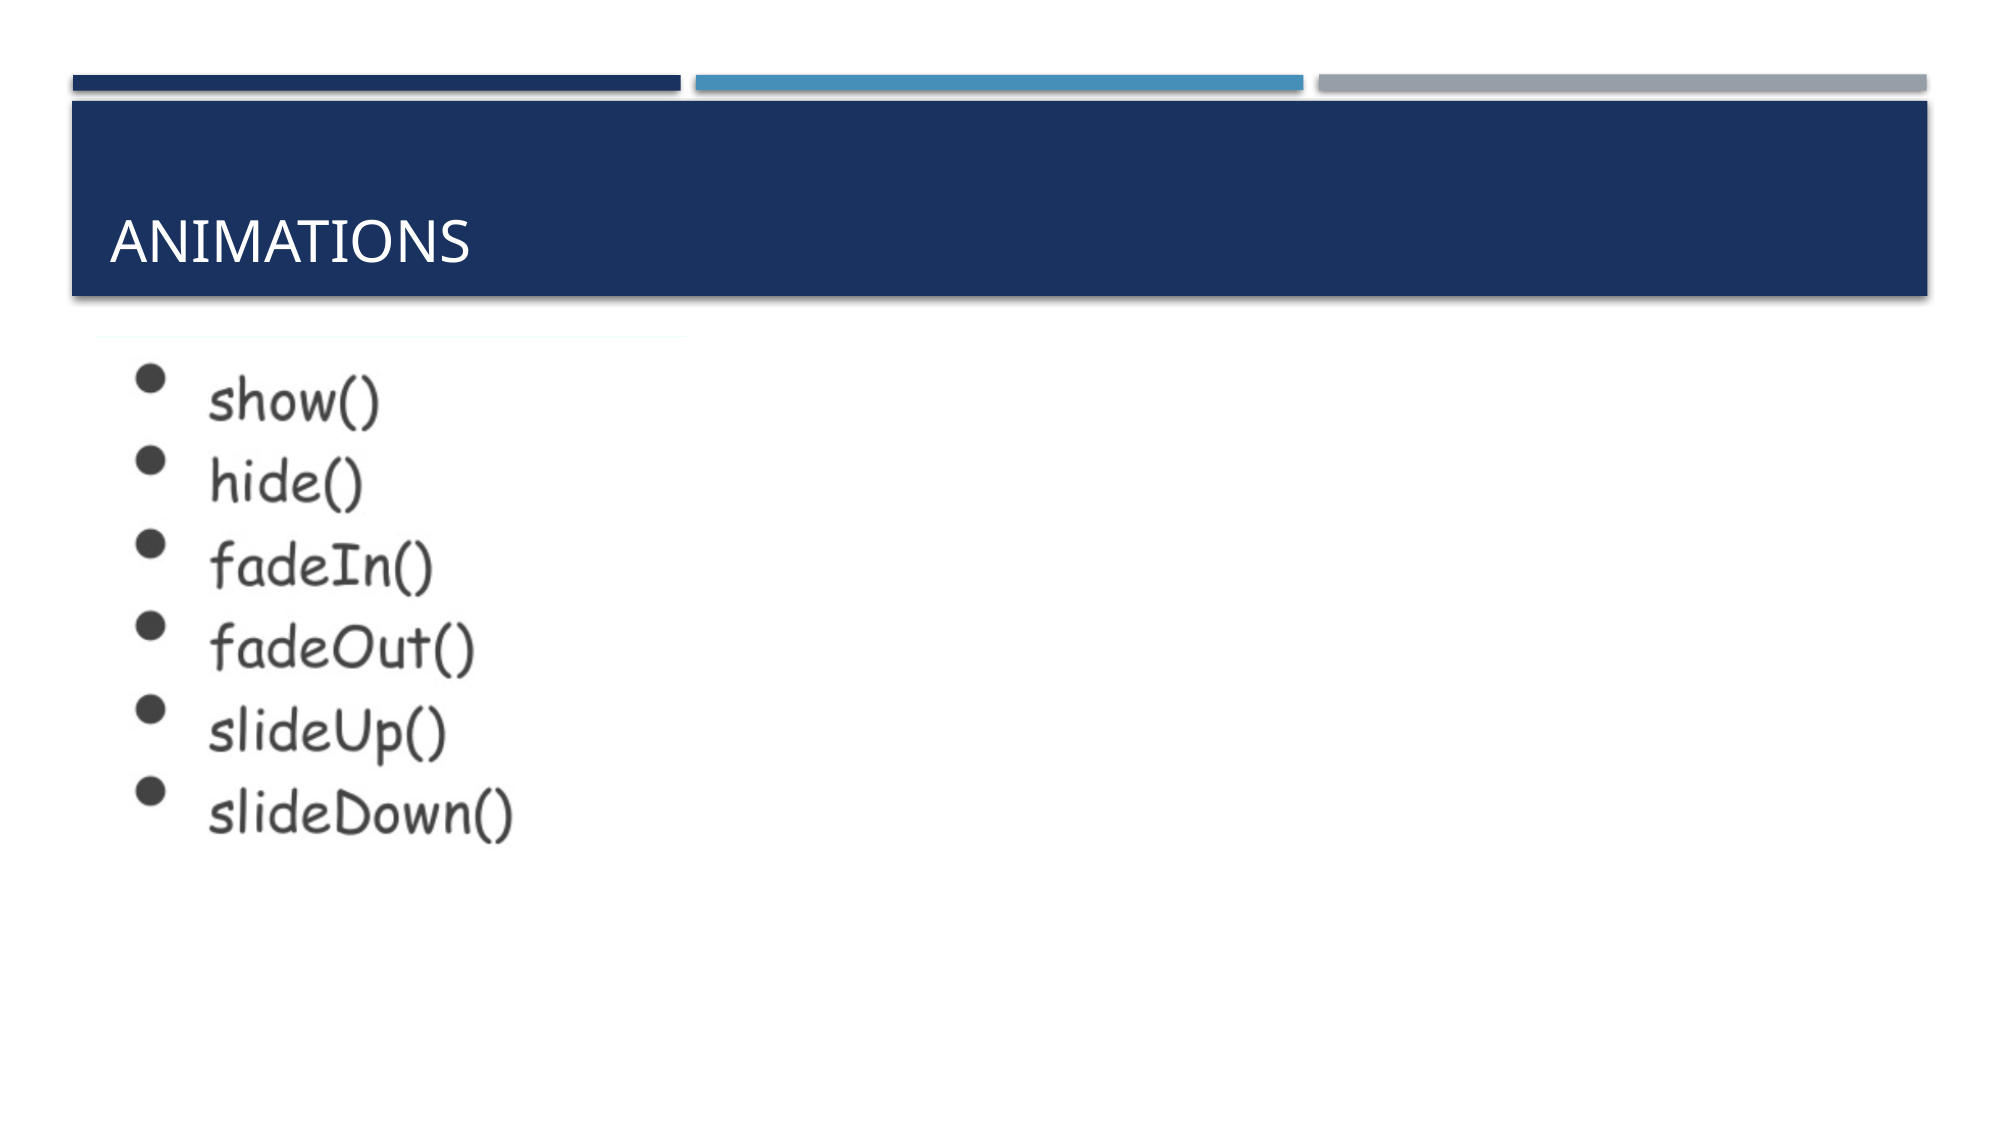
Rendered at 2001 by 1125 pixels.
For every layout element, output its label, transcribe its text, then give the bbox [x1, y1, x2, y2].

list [94, 336, 687, 941]
title ANIMATIONS [95, 115, 1905, 282]
